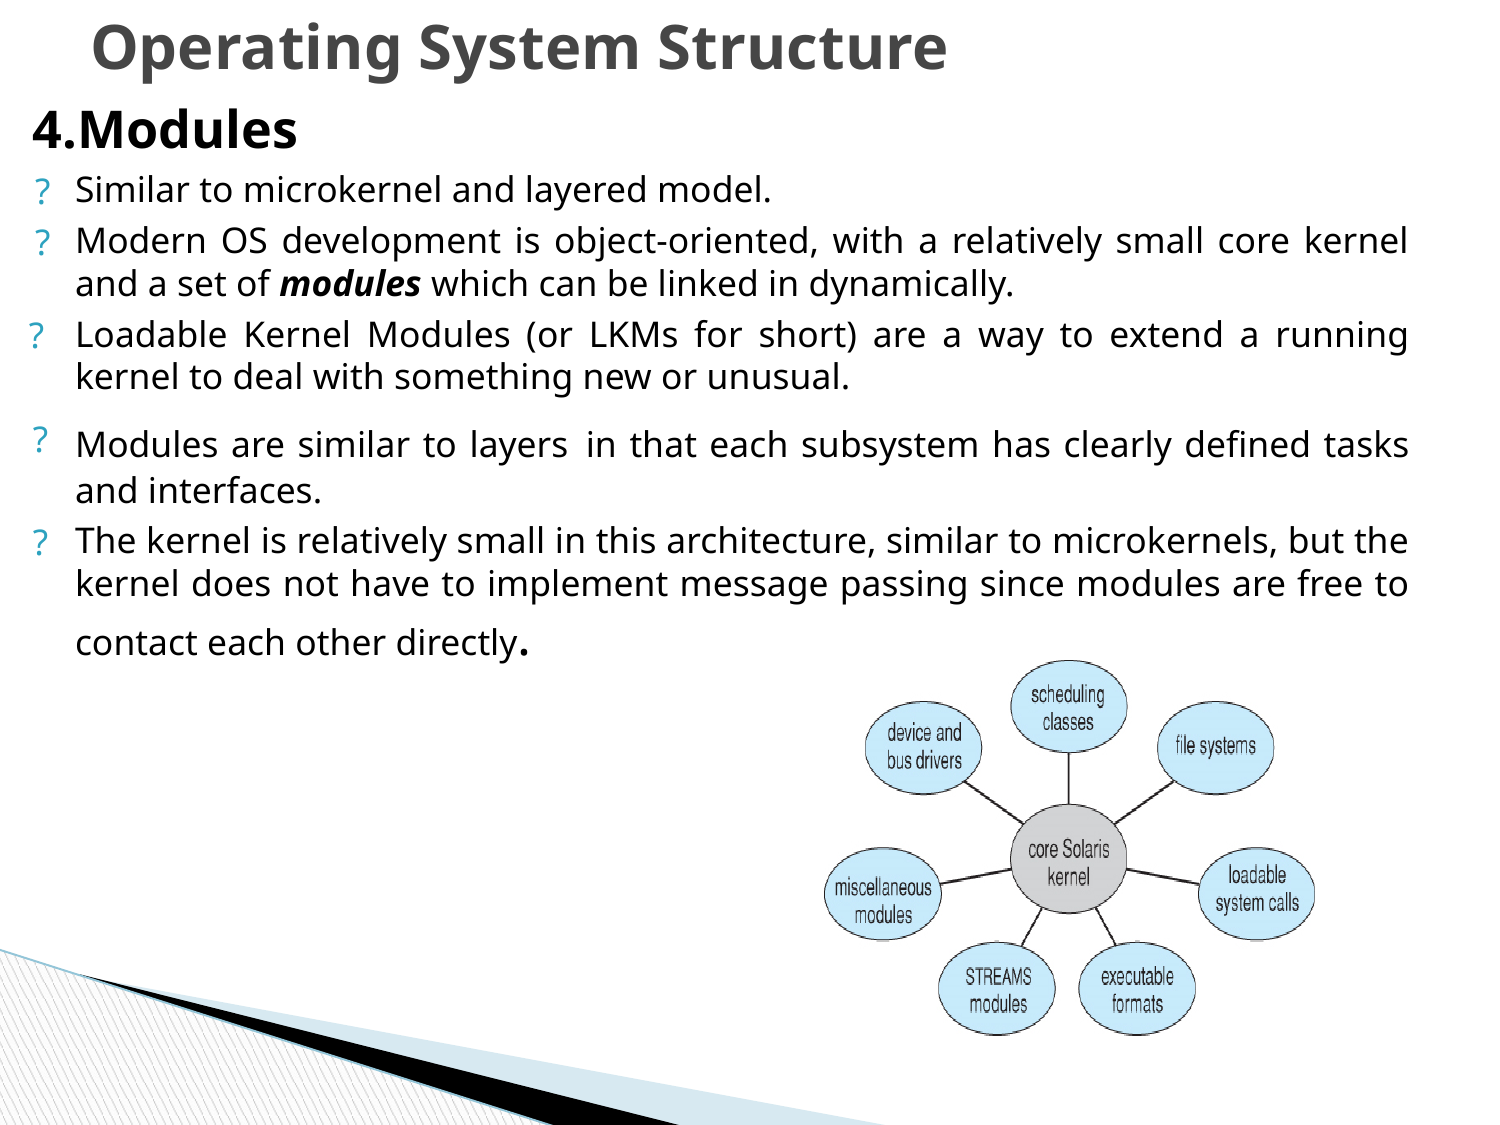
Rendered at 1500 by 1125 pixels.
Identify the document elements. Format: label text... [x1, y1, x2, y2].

picture [823, 659, 1315, 1037]
list 4.Modules Similar to microkernel and layered model. Modern OS development is object-oriented, with a relatively small core kernel and a set of modules which can be linked in dynamically. Loadable Kernel Modules (or LKMs for short) are a way to extend a running kernel to deal with something new or unusual. Modules are similar to layers in that each subsystem has clearly defined tasks and interfaces. The kernel is relatively small in this architecture, similar to microkernels, but the kernel does not have to implement message passing since modules are free to contact each other directly. [0, 88, 1425, 971]
title Operating System Structure [75, 0, 1425, 89]
